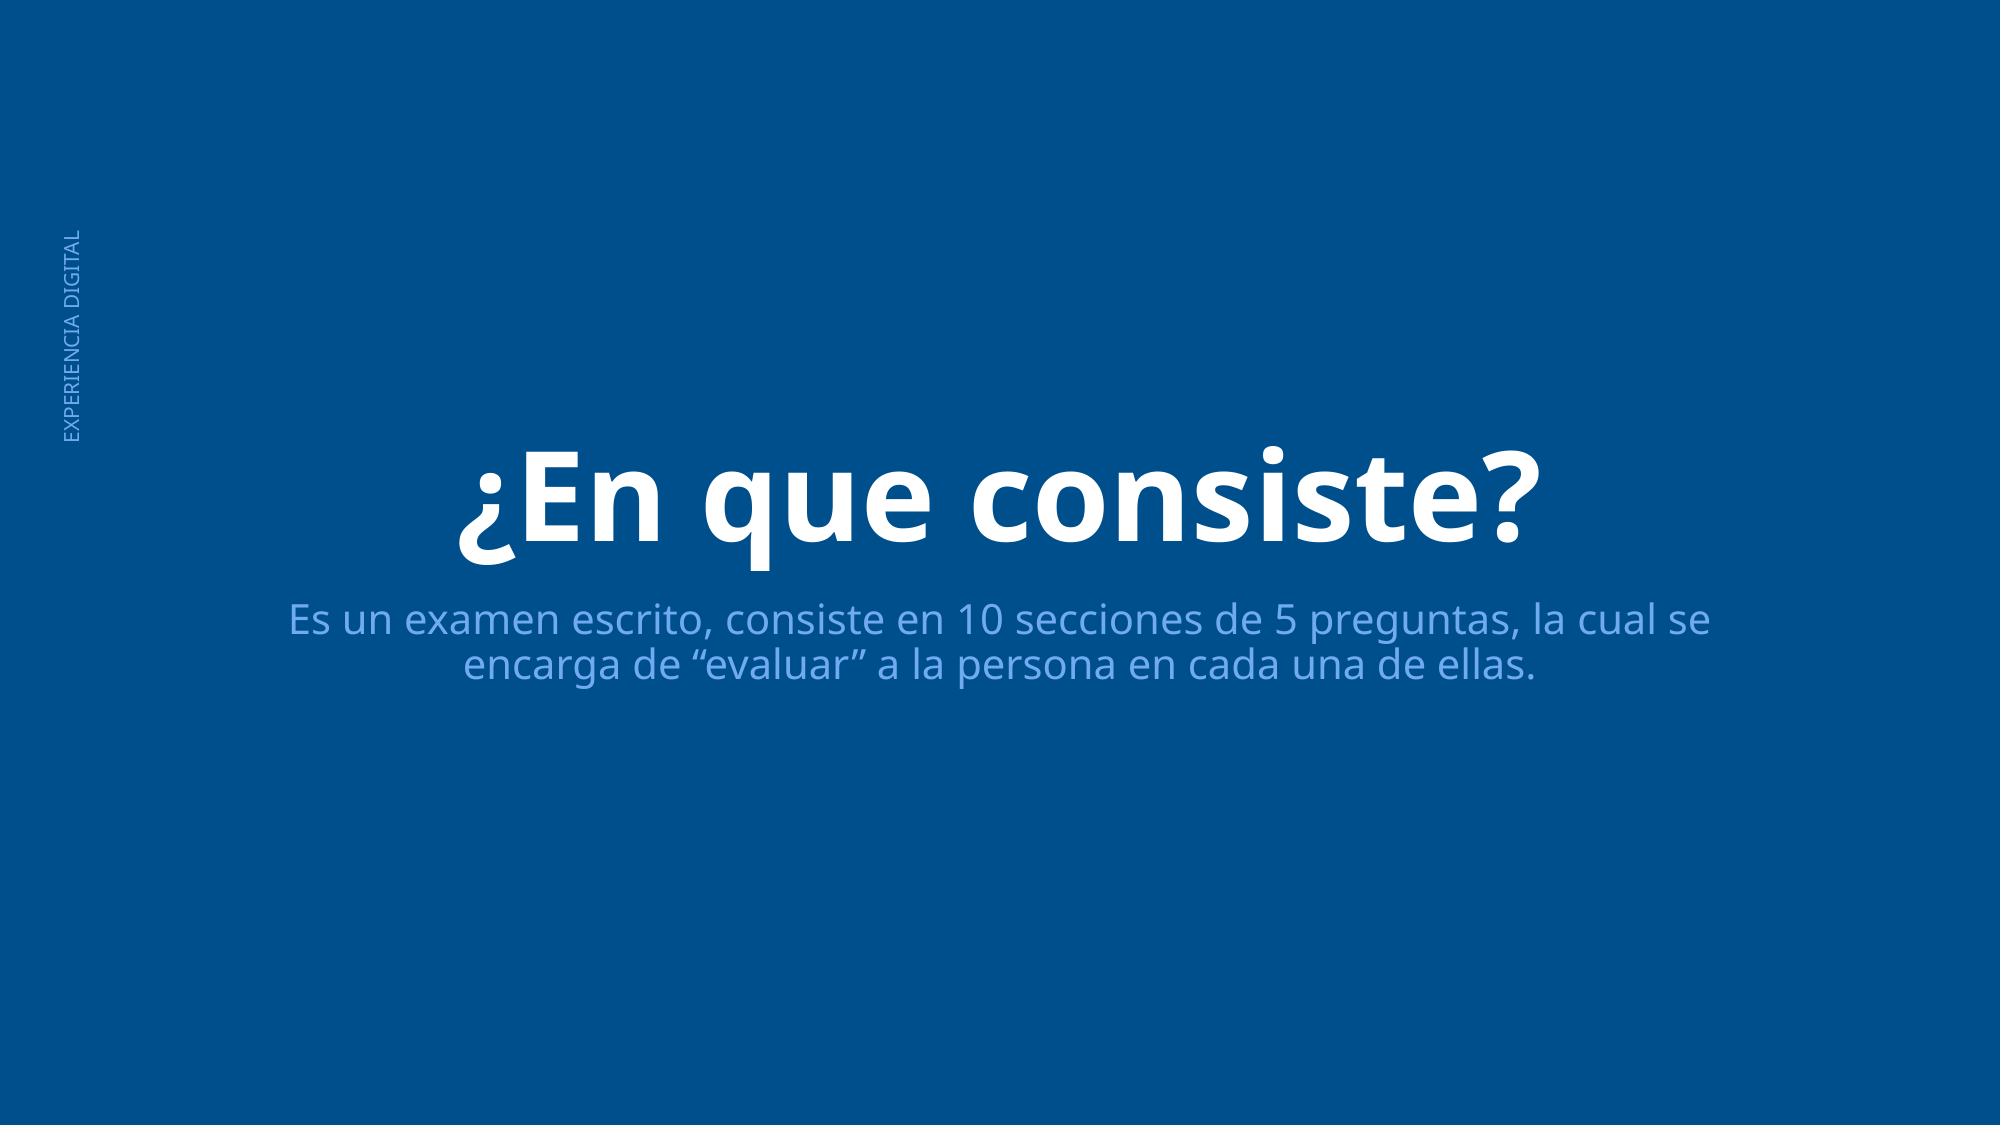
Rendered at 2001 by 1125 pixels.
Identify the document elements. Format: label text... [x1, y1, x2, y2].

subtitle Es un examen escrito, consiste en 10 secciones de 5 preguntas, la cual se encarga de “evaluar” a la persona en cada una de ellas. [249, 590, 1750, 863]
title ¿En que consiste? [249, 184, 1750, 576]
